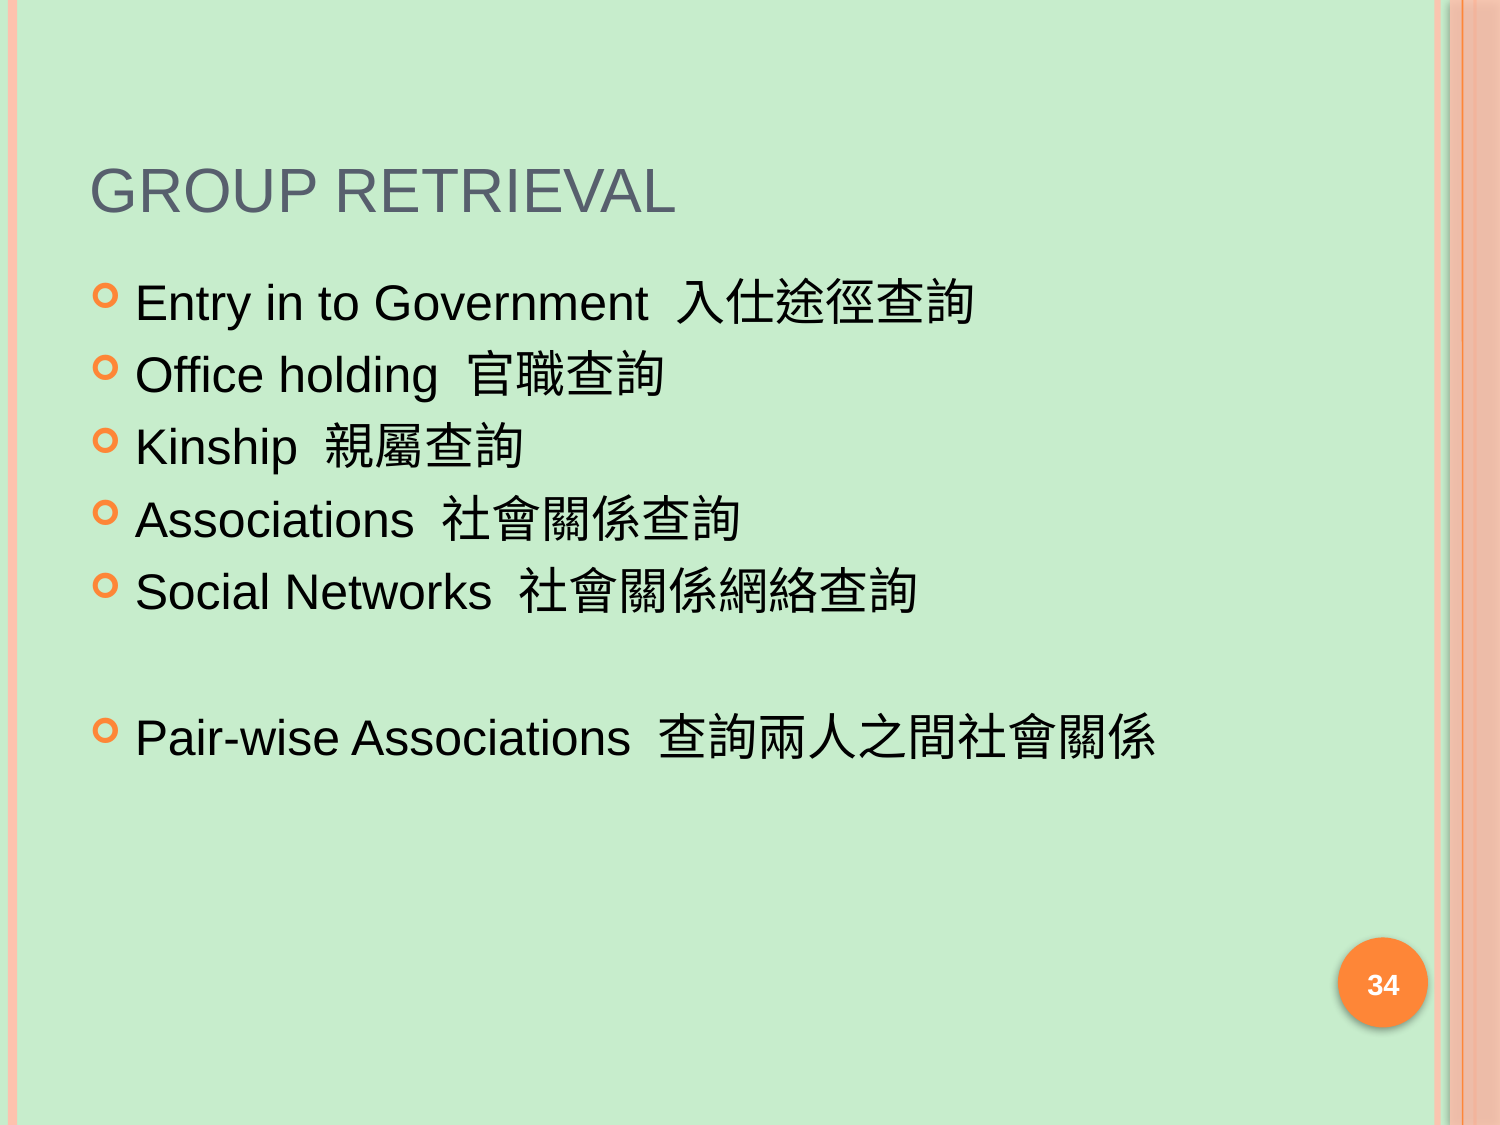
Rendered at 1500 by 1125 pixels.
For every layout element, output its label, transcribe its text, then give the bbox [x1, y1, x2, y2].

title Group Retrieval [75, 45, 1300, 233]
slide_number 34 [1333, 940, 1434, 1027]
list Entry in to Government 入仕途徑查詢 Office holding 官職查詢 Kinship 親屬查詢 Associations 社會關係查詢 Social Networks 社會關係網絡查詢 Pair-wise Associations 查詢兩人之間社會關係 [75, 262, 1300, 1062]
